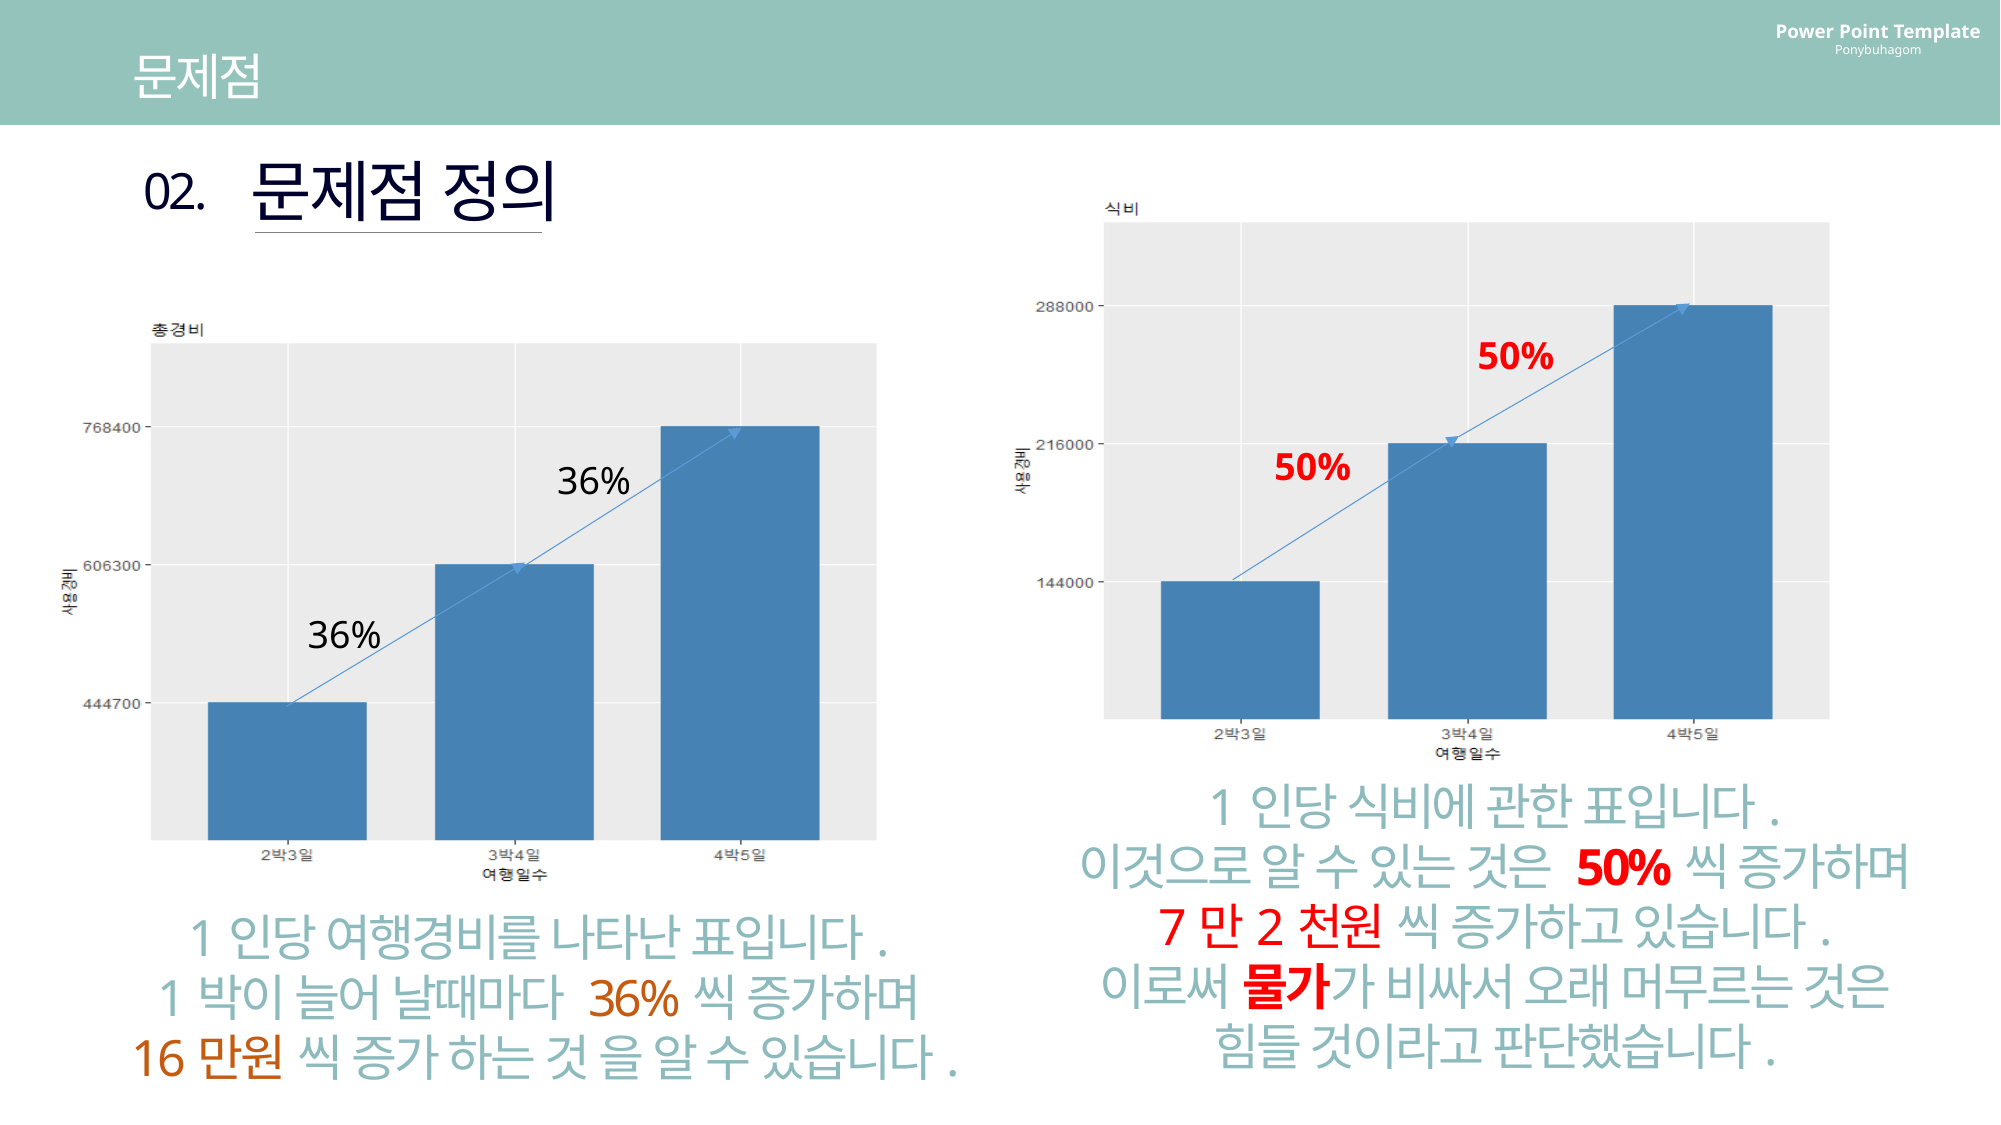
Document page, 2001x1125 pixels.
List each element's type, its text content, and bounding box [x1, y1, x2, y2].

text_box 문제점 [117, 37, 280, 113]
text_box 문제점 정의 [235, 142, 577, 237]
text_box 02. [128, 152, 223, 227]
picture [1001, 187, 1841, 769]
picture [48, 308, 888, 890]
text_box 1인당 식비에 관한 표입니다. 이것으로 알 수 있는 것은 50%씩 증가하며 7만2천원 씩 증가하고 있습니다. 이로써 물가가 비싸서 오래 머무르는 것은 힘들 것이라고 판단했습니다. [1030, 768, 1961, 1125]
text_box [286, 562, 525, 707]
text_box 1인당 여행경비를 나타난 표입니다. 1박이 늘어 날때마다 36%씩 증가하며 16만원 씩 증가 하는 것 을 알 수 있습니다. [78, 899, 1000, 1095]
text_box Power Point Template Ponybuhagom [1760, 12, 1996, 65]
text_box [515, 427, 742, 572]
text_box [1458, 303, 1690, 437]
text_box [1232, 436, 1459, 580]
